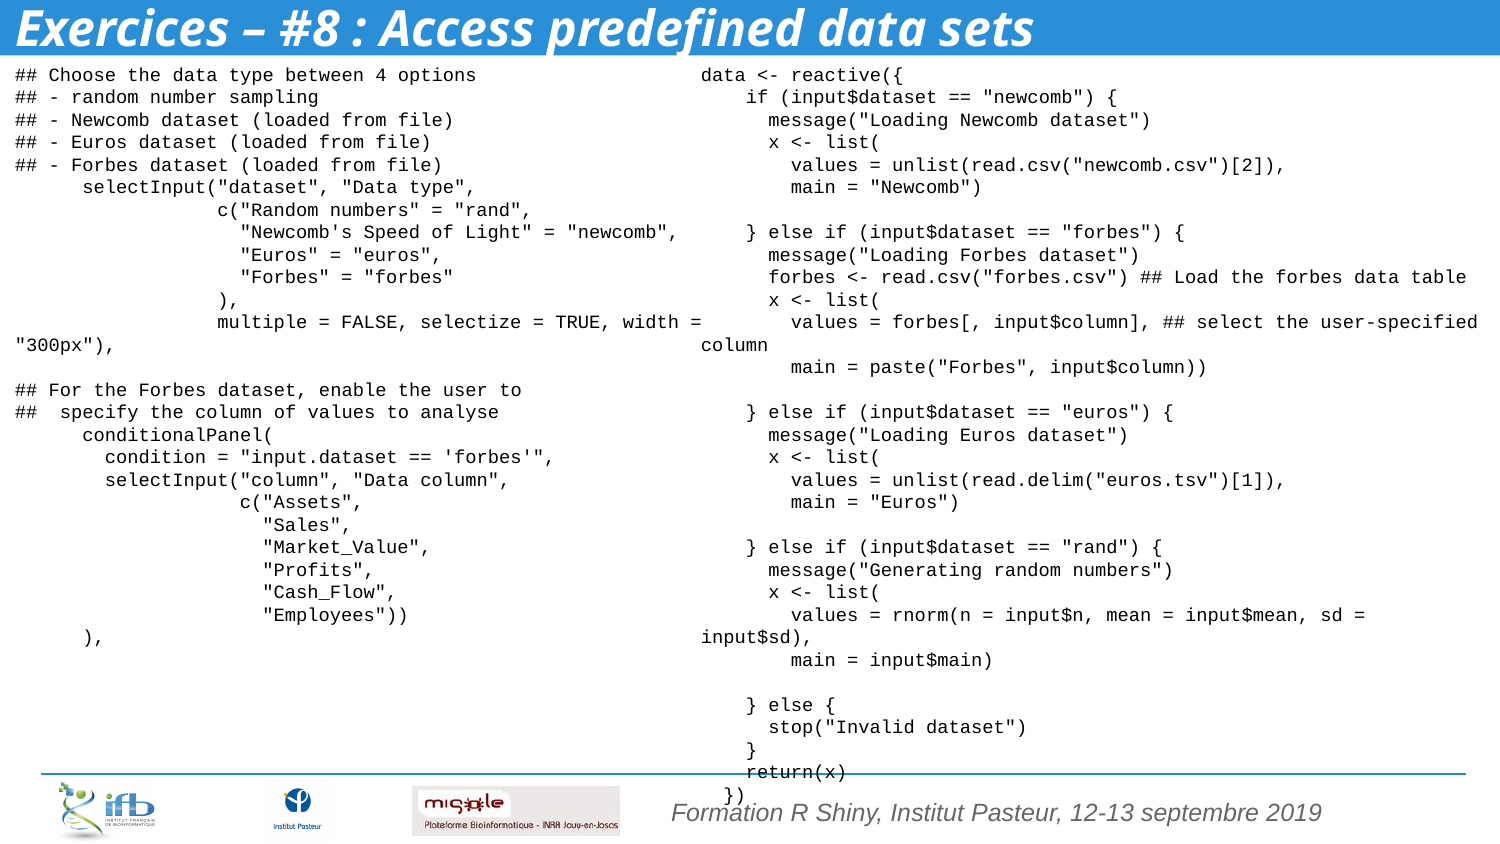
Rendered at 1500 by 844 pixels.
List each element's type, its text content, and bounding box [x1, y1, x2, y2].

text_box ## Choose the data type between 4 options ## - random number sampling ## - Newcomb dataset (loaded from file) ## - Euros dataset (loaded from file) ## - Forbes dataset (loaded from file) selectInput("dataset", "Data type", c("Random numbers" = "rand", "Newcomb's Speed of Light" = "newcomb", "Euros" = "euros", "Forbes" = "forbes" ), multiple = FALSE, selectize = TRUE, width = "300px"), ## For the Forbes dataset, enable the user to ## specify the column of values to analyse conditionalPanel( condition = "input.dataset == 'forbes'", selectInput("column", "Data column", c("Assets", "Sales", "Market_Value", "Profits", "Cash_Flow", "Employees")) ), [0, 55, 686, 655]
picture [262, 778, 333, 844]
picture [412, 786, 620, 836]
picture [51, 779, 158, 843]
title Exercices – #8 : Access predefined data sets [0, 0, 1500, 55]
text_box data <- reactive({ if (input$dataset == "newcomb") { message("Loading Newcomb dataset") x <- list( values = unlist(read.csv("newcomb.csv")[2]), main = "Newcomb") } else if (input$dataset == "forbes") { message("Loading Forbes dataset") forbes <- read.csv("forbes.csv") ## Load the forbes data table x <- list( values = forbes[, input$column], ## select the user-specified column main = paste("Forbes", input$column)) } else if (input$dataset == "euros") { message("Loading Euros dataset") x <- list( values = unlist(read.delim("euros.tsv")[1]), main = "Euros") } else if (input$dataset == "rand") { message("Generating random numbers") x <- list( values = rnorm(n = input$n, mean = input$mean, sd = input$sd), main = input$main) } else { stop("Invalid dataset") } return(x) }) [686, 55, 1500, 813]
